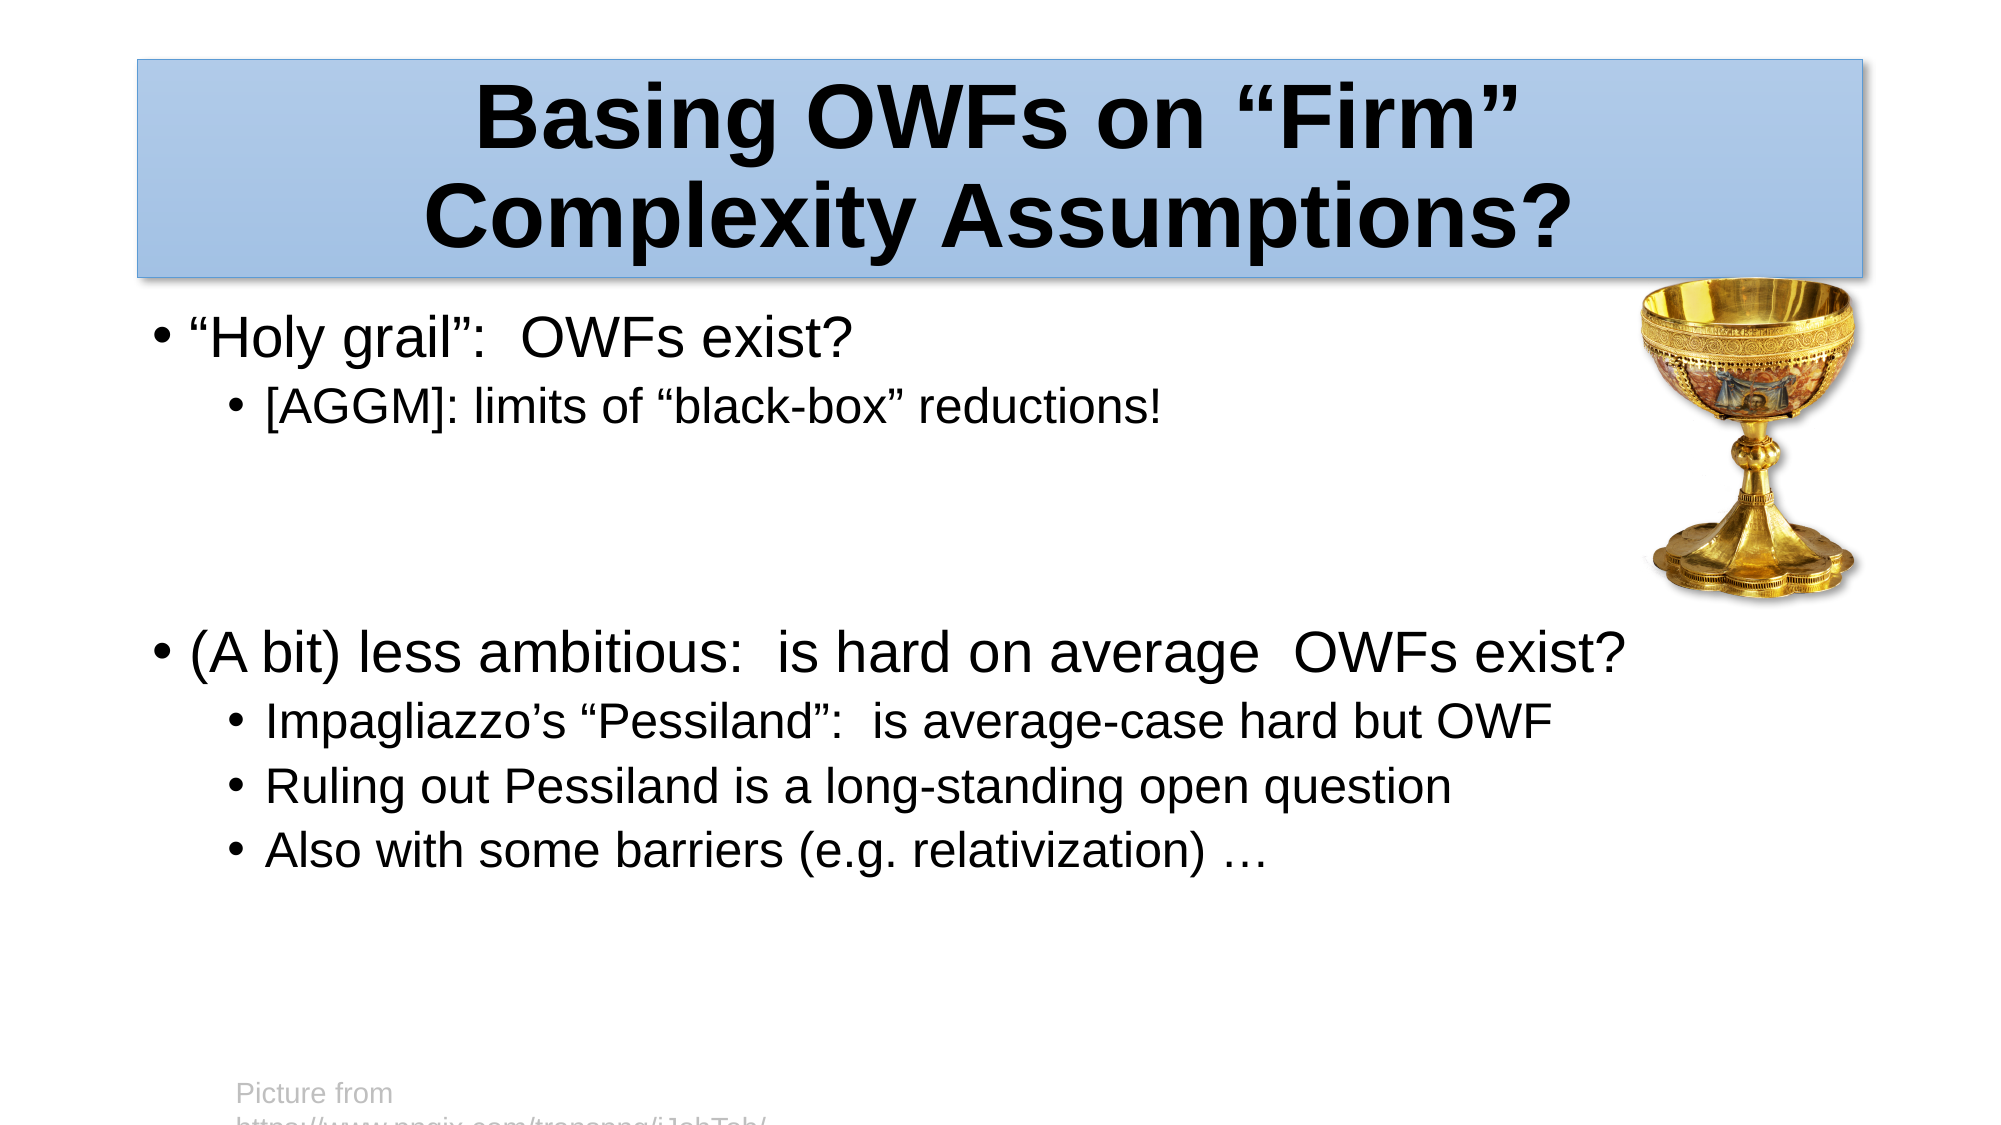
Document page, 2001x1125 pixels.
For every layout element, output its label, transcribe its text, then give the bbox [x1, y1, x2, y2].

title Basing OWFs on “Firm” Complexity Assumptions? [137, 59, 1863, 278]
text_box Picture from https://www.pngix.com/transpng/iJohTob/ [220, 1066, 946, 1125]
picture [1640, 277, 1863, 599]
